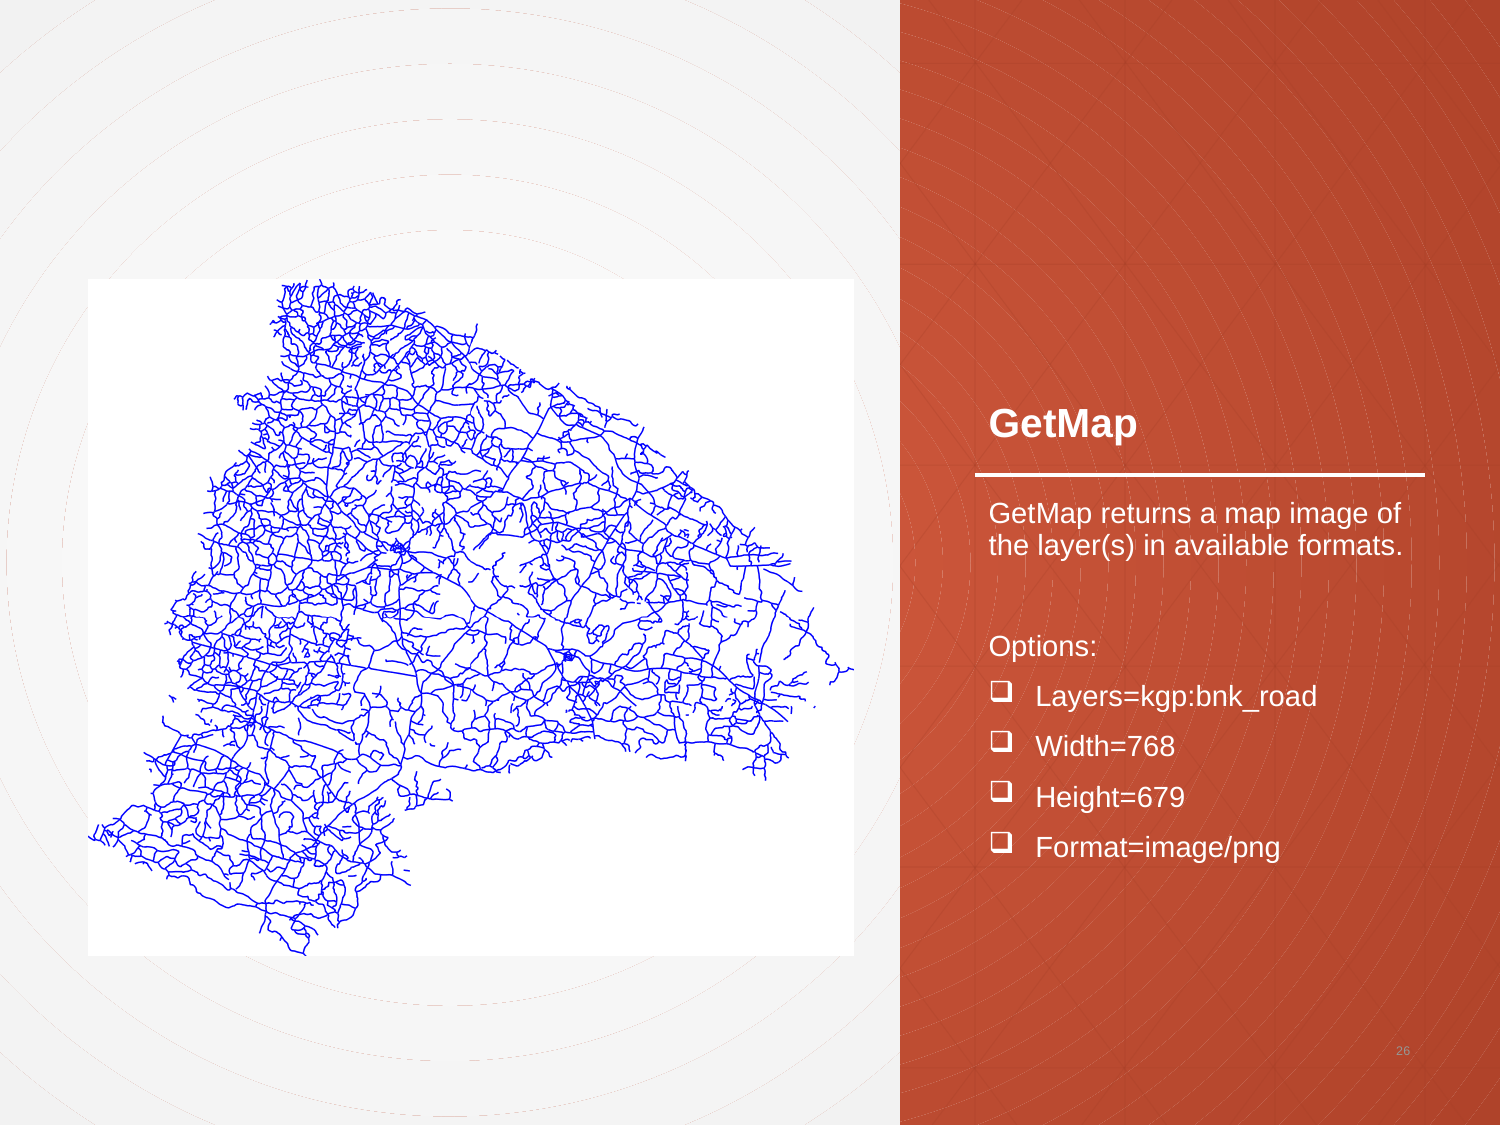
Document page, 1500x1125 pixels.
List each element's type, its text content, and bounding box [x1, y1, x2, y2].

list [88, 279, 854, 957]
title GetMap [973, 93, 1424, 455]
slide_number 26 [1312, 1031, 1426, 1069]
list GetMap returns a map image of the layer(s) in available formats. Options: Layers=kgp:bnk_road Width=768 Height=679 Format=image/png [973, 491, 1424, 1009]
